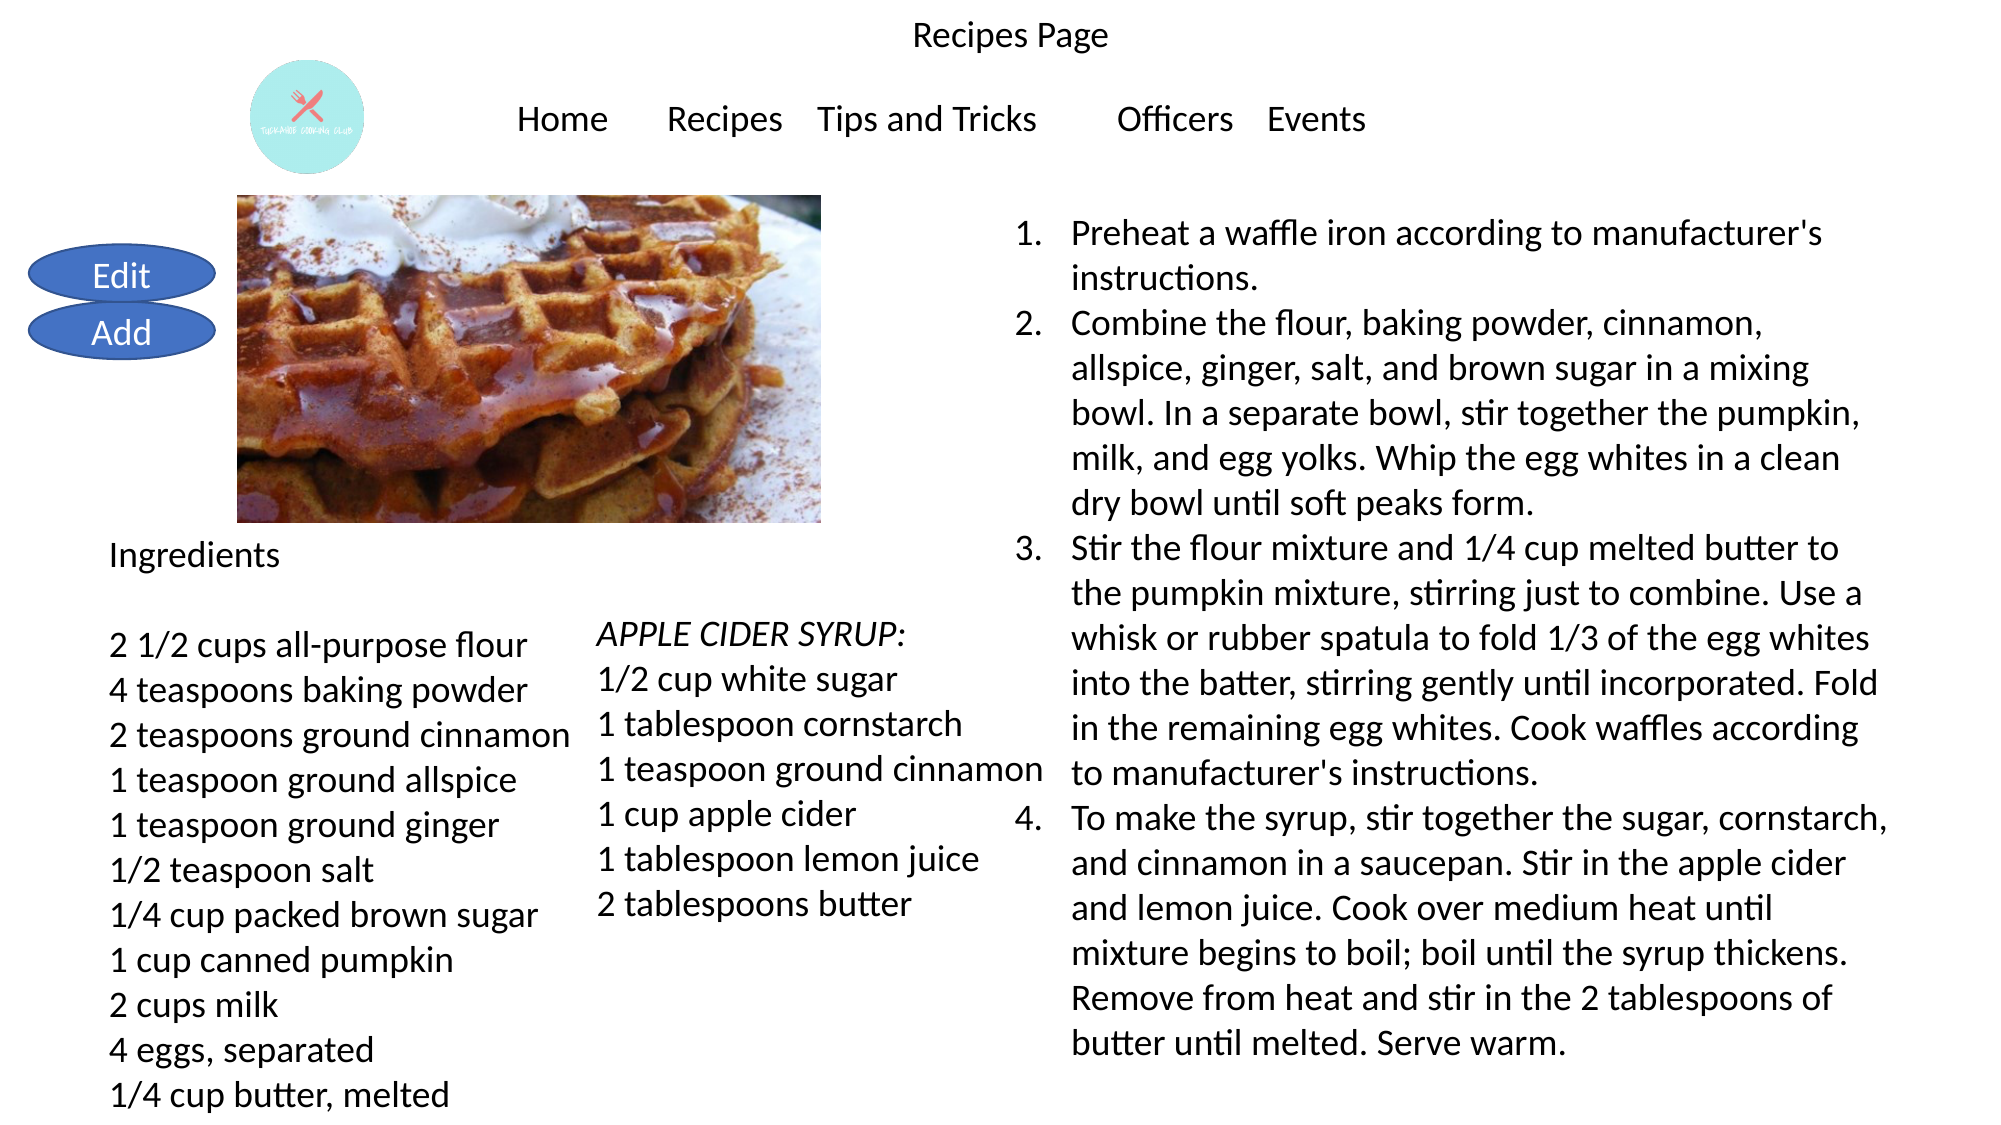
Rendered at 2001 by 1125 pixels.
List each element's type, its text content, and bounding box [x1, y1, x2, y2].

text_box APPLE CIDER SYRUP: 1/2 cup white sugar 1 tablespoon cornstarch 1 teaspoon ground cinnamon 1 cup apple cider 1 tablespoon lemon juice 2 tablespoons butter [581, 602, 1060, 977]
text_box Home Recipes Tips and Tricks Officers Events [502, 86, 1750, 147]
picture [250, 60, 364, 174]
text_box Edit [27, 243, 216, 303]
picture [237, 195, 821, 523]
text_box Recipes Page [897, 2, 1125, 63]
text_box Ingredients 2 1/2 cups all-purpose flour 4 teaspoons baking powder 2 teaspoons ground cinnamon 1 teaspoon ground allspice 1 teaspoon ground ginger 1/2 teaspoon salt 1/4 cup packed brown sugar 1 cup canned pumpkin 2 cups milk 4 eggs, separated 1/4 cup butter, melted [94, 522, 657, 1125]
text_box Preheat a waffle iron according to manufacturer's instructions. Combine the flour, baking powder, cinnamon, allspice, ginger, salt, and brown sugar in a mixing bowl. In a separate bowl, stir together the pumpkin, milk, and egg yolks. Whip the egg whites in a clean dry bowl until soft peaks form. Stir the flour mixture and 1/4 cup melted butter to the pumpkin mixture, stirring just to combine. Use a whisk or rubber spatula to fold 1/3 of the egg whites into the batter, stirring gently until incorporated. Fold in the remaining egg whites. Cook waffles according to manufacturer's instructions. To make the syrup, stir together the sugar, cornstarch, and cinnamon in a saucepan. Stir in the apple cider and lemon juice. Cook over medium heat until mixture begins to boil; boil until the syrup thickens. Remove from heat and stir in the 2 tablespoons of butter until melted. Serve warm. [999, 201, 1906, 1116]
text_box Add [27, 302, 216, 361]
